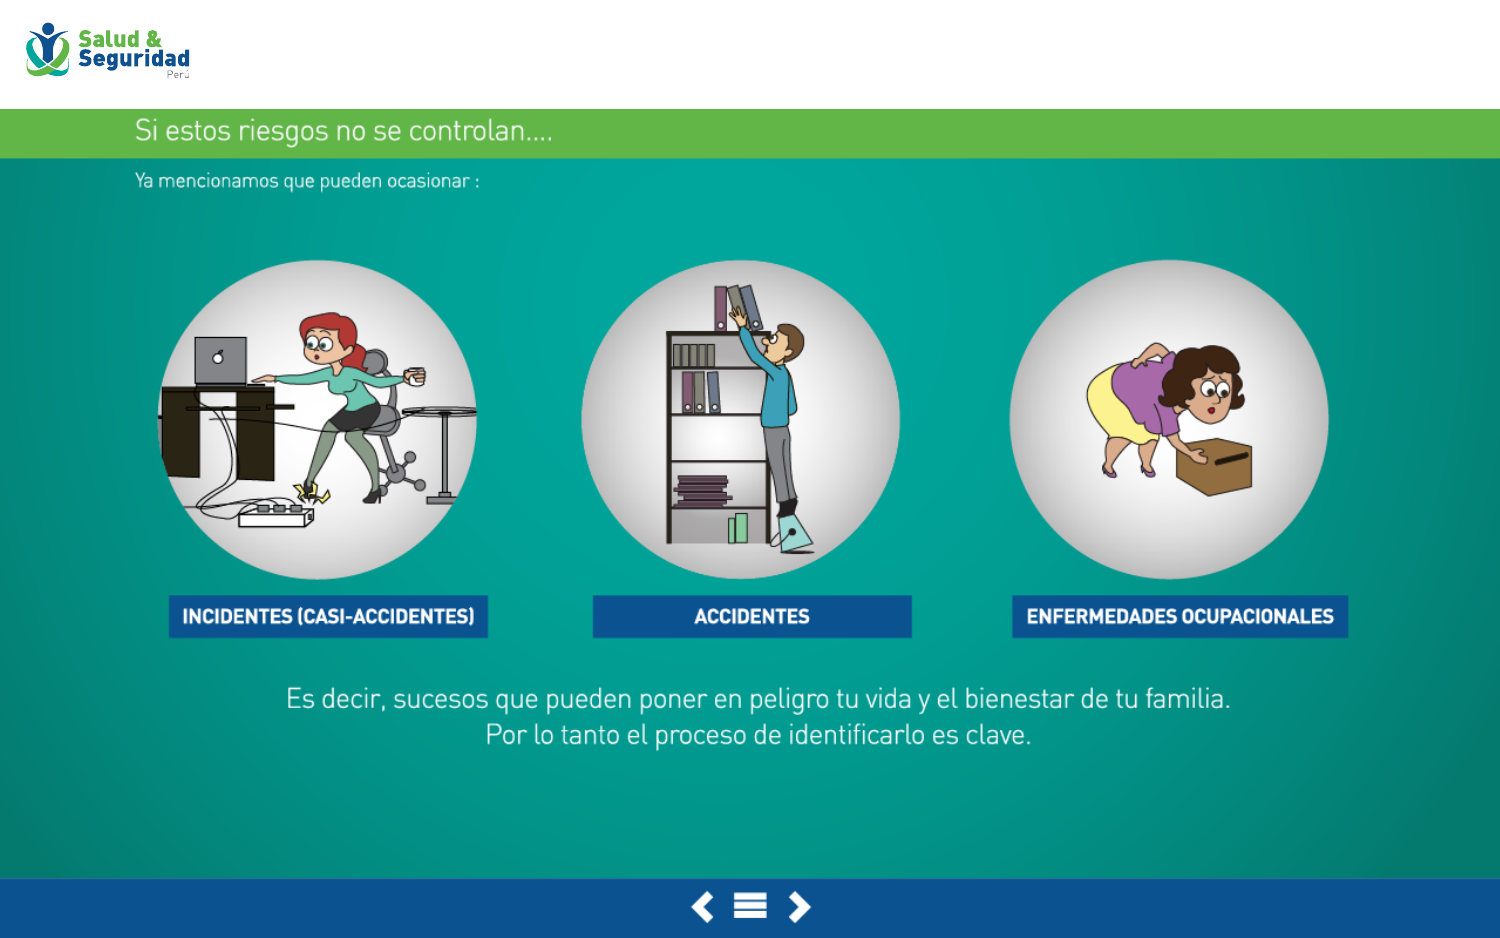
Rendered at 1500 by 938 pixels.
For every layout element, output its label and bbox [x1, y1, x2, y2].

picture [0, 109, 1500, 938]
